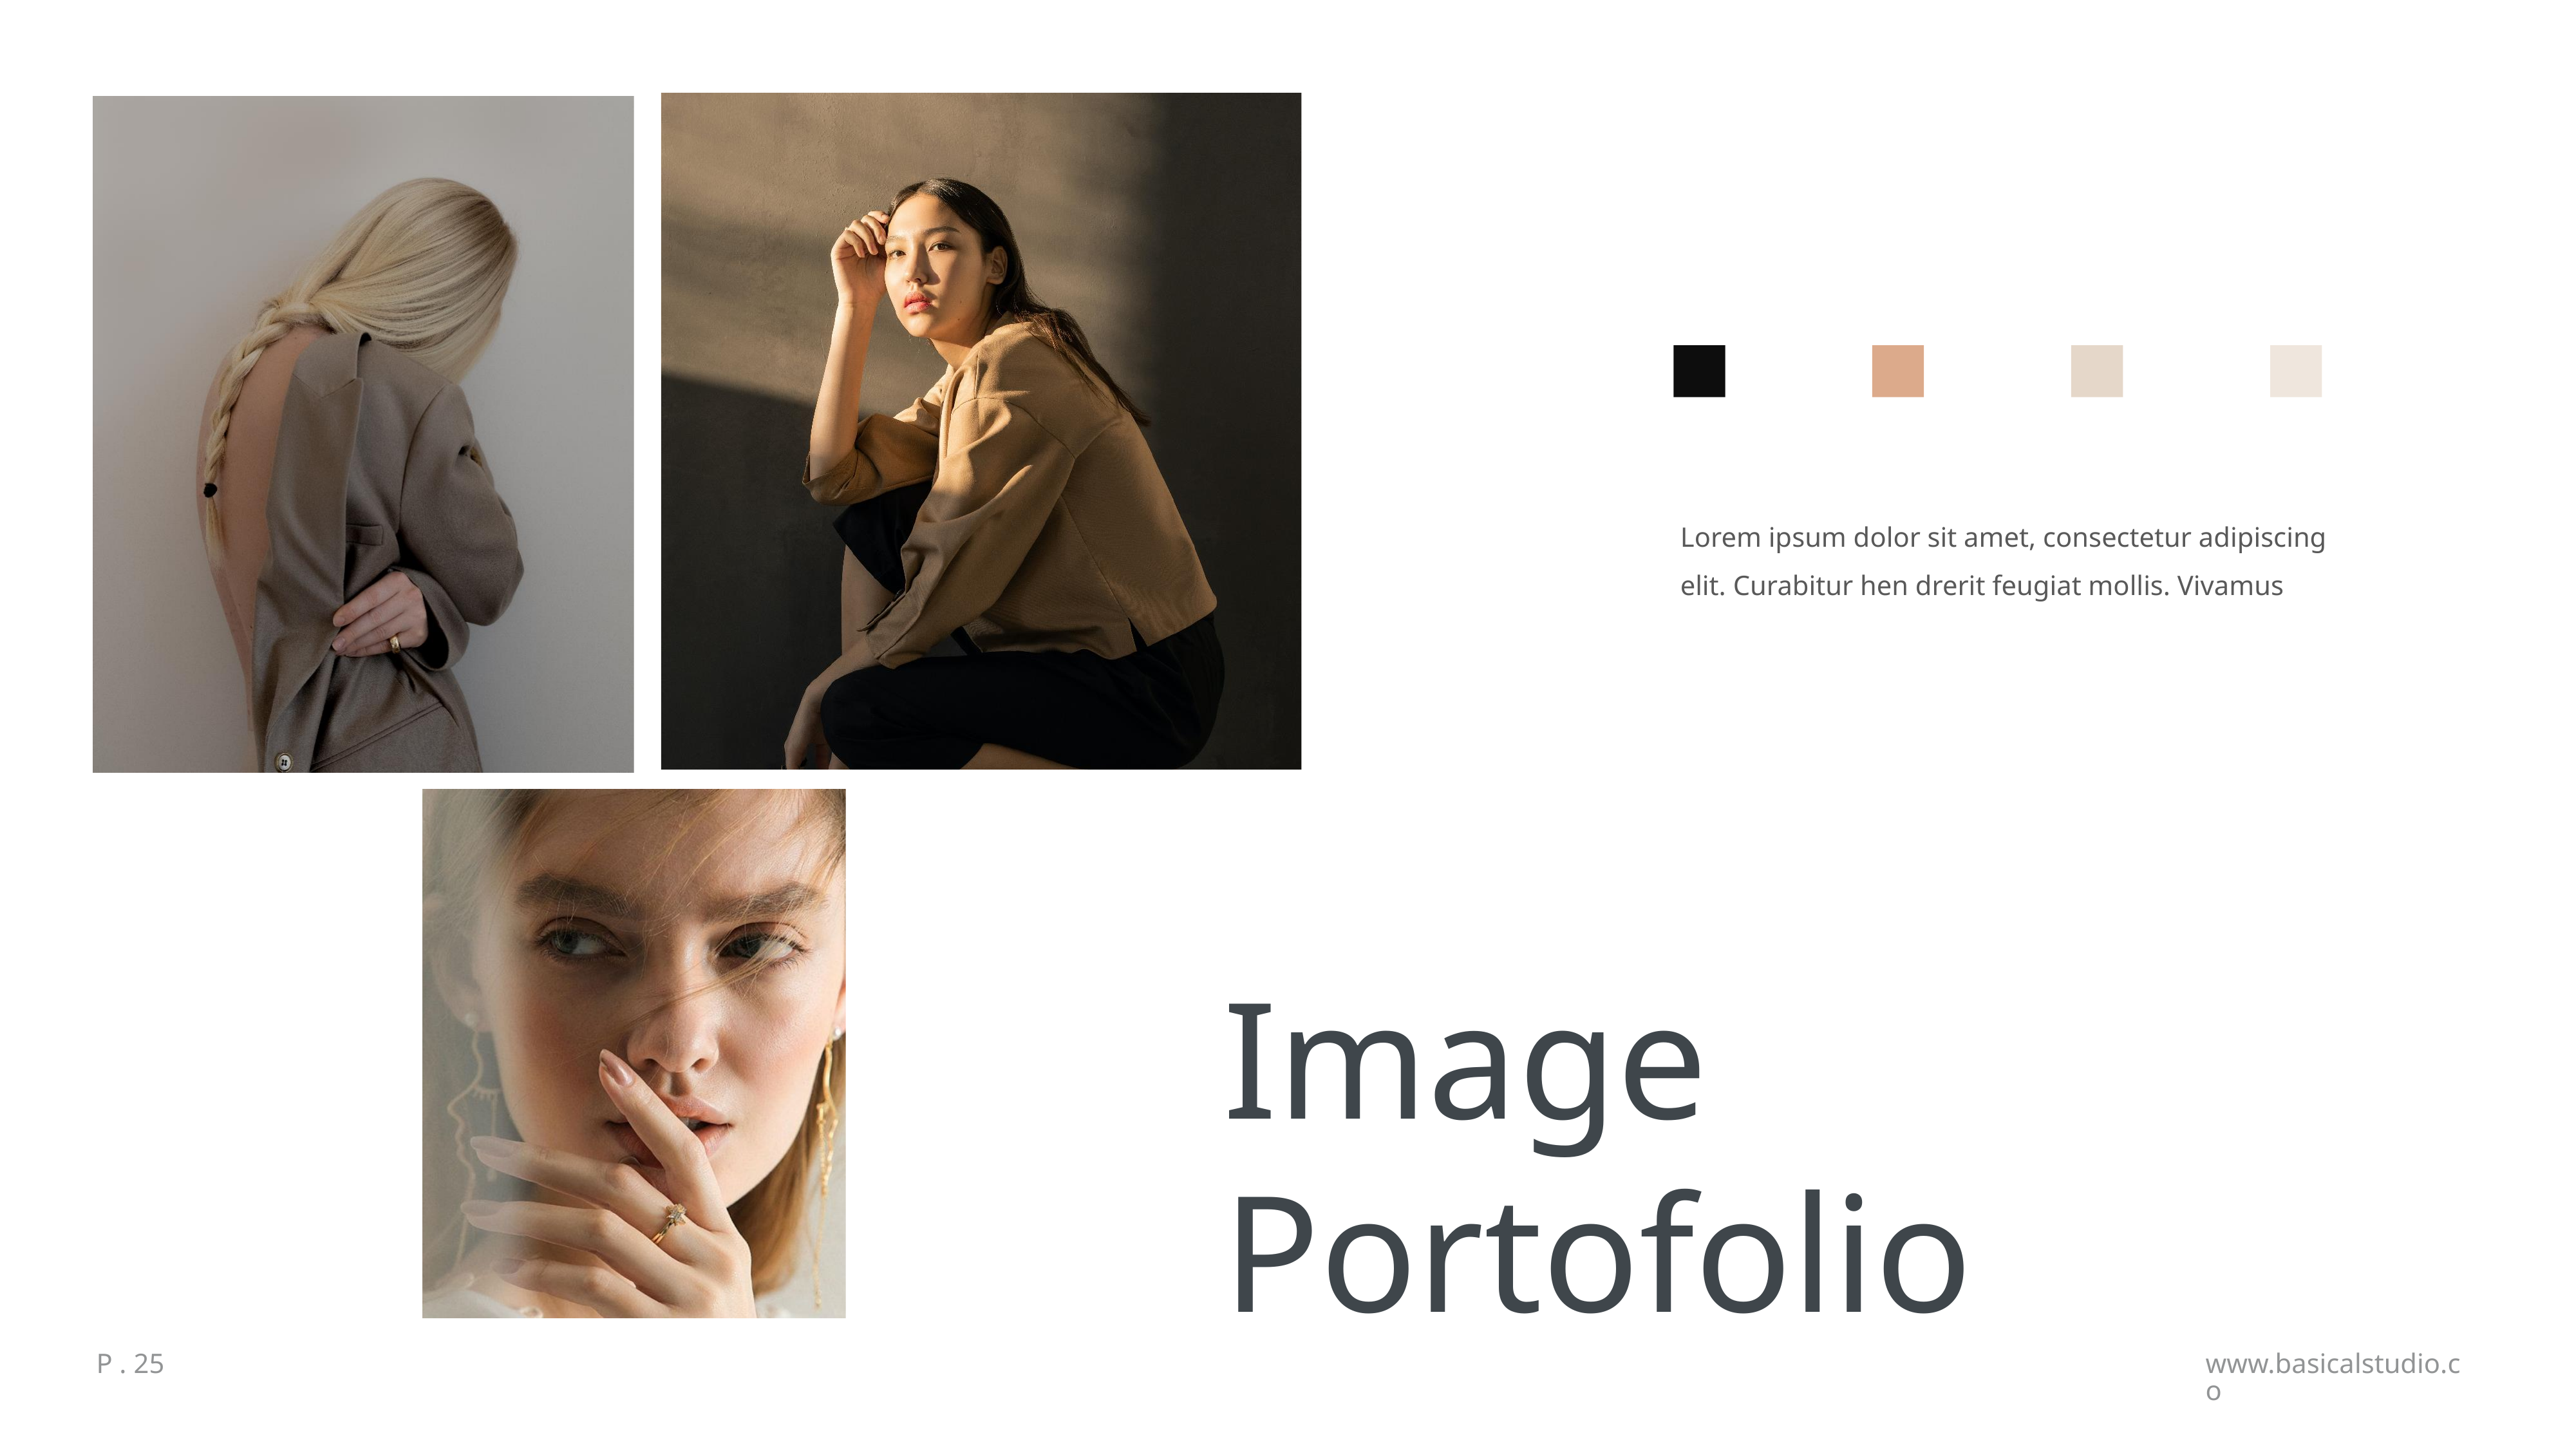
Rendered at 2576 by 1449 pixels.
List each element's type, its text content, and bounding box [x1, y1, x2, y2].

picture [661, 93, 1302, 770]
footer www.basicalstudio.co [2195, 1341, 2486, 1385]
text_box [1673, 345, 2322, 397]
text_box Lorem ipsum dolor sit amet, consectetur adipiscing elit. Curabitur hen drerit feugiat mollis. Vivamus [1671, 499, 2338, 605]
slide_number P . 25 [86, 1341, 254, 1385]
picture [93, 96, 634, 773]
text_box Image Portofolio [1213, 952, 2444, 1349]
picture [422, 789, 846, 1318]
